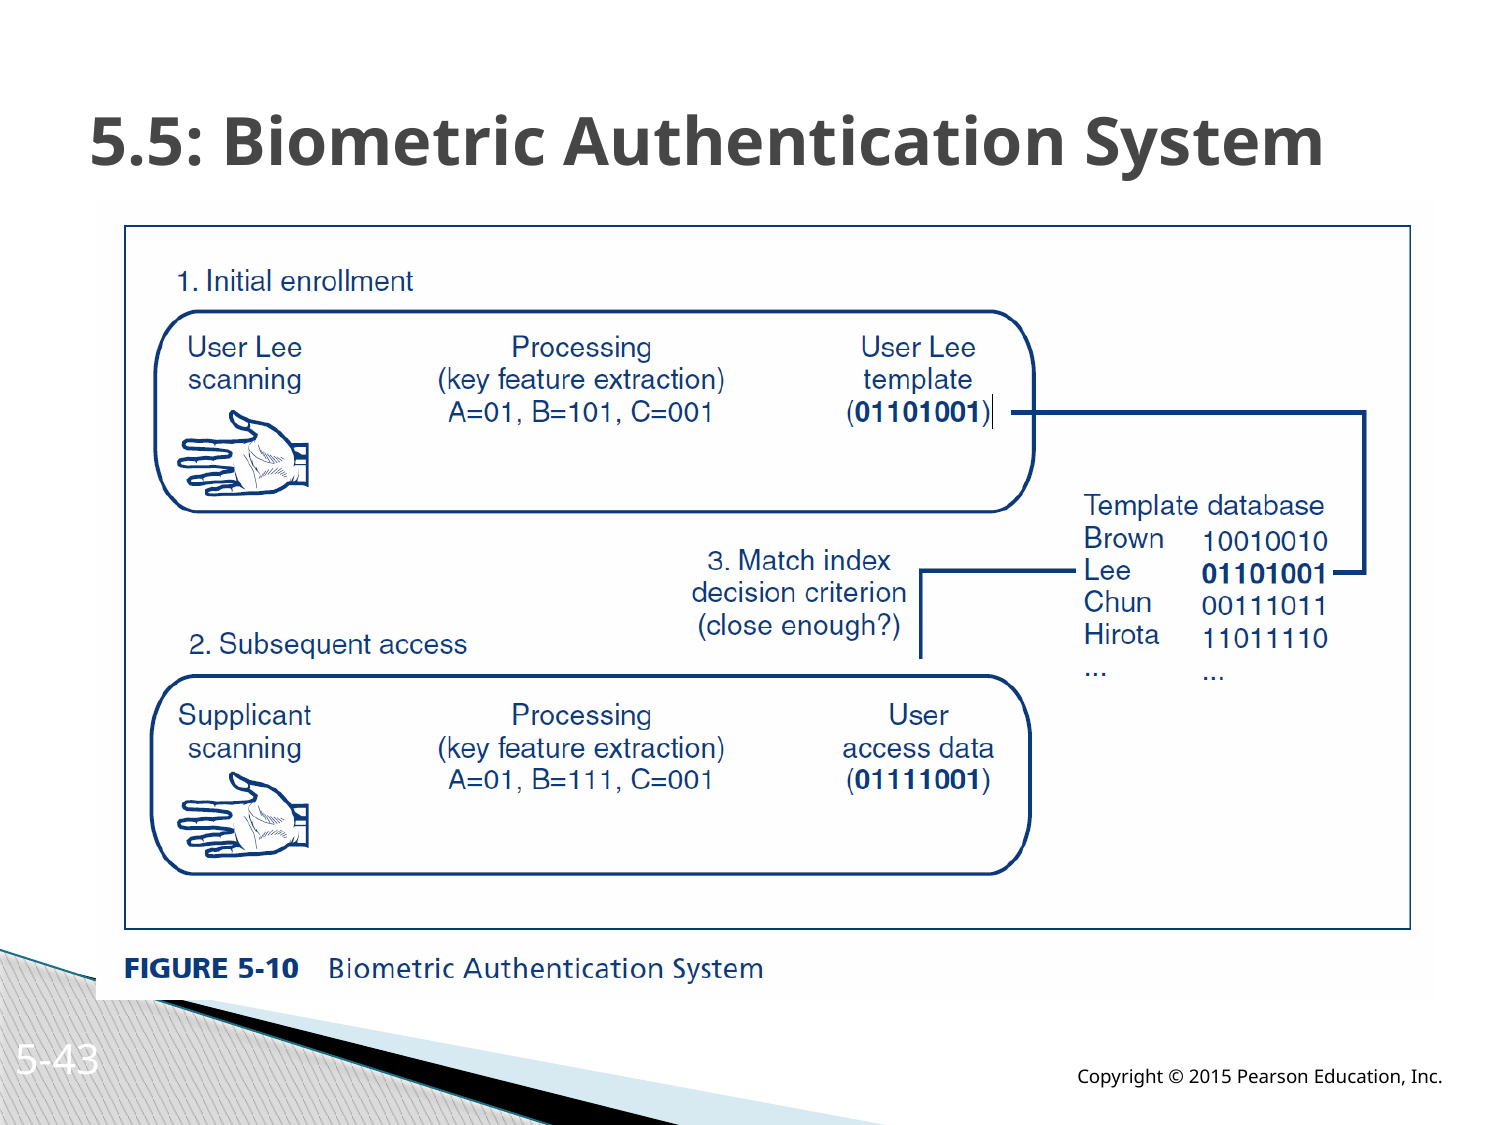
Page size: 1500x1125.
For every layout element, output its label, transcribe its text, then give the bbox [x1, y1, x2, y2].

slide_number 5-42 [0, 1025, 163, 1100]
picture [95, 199, 1435, 1001]
title 5.5: Biometric Authentication System [75, 45, 1425, 233]
